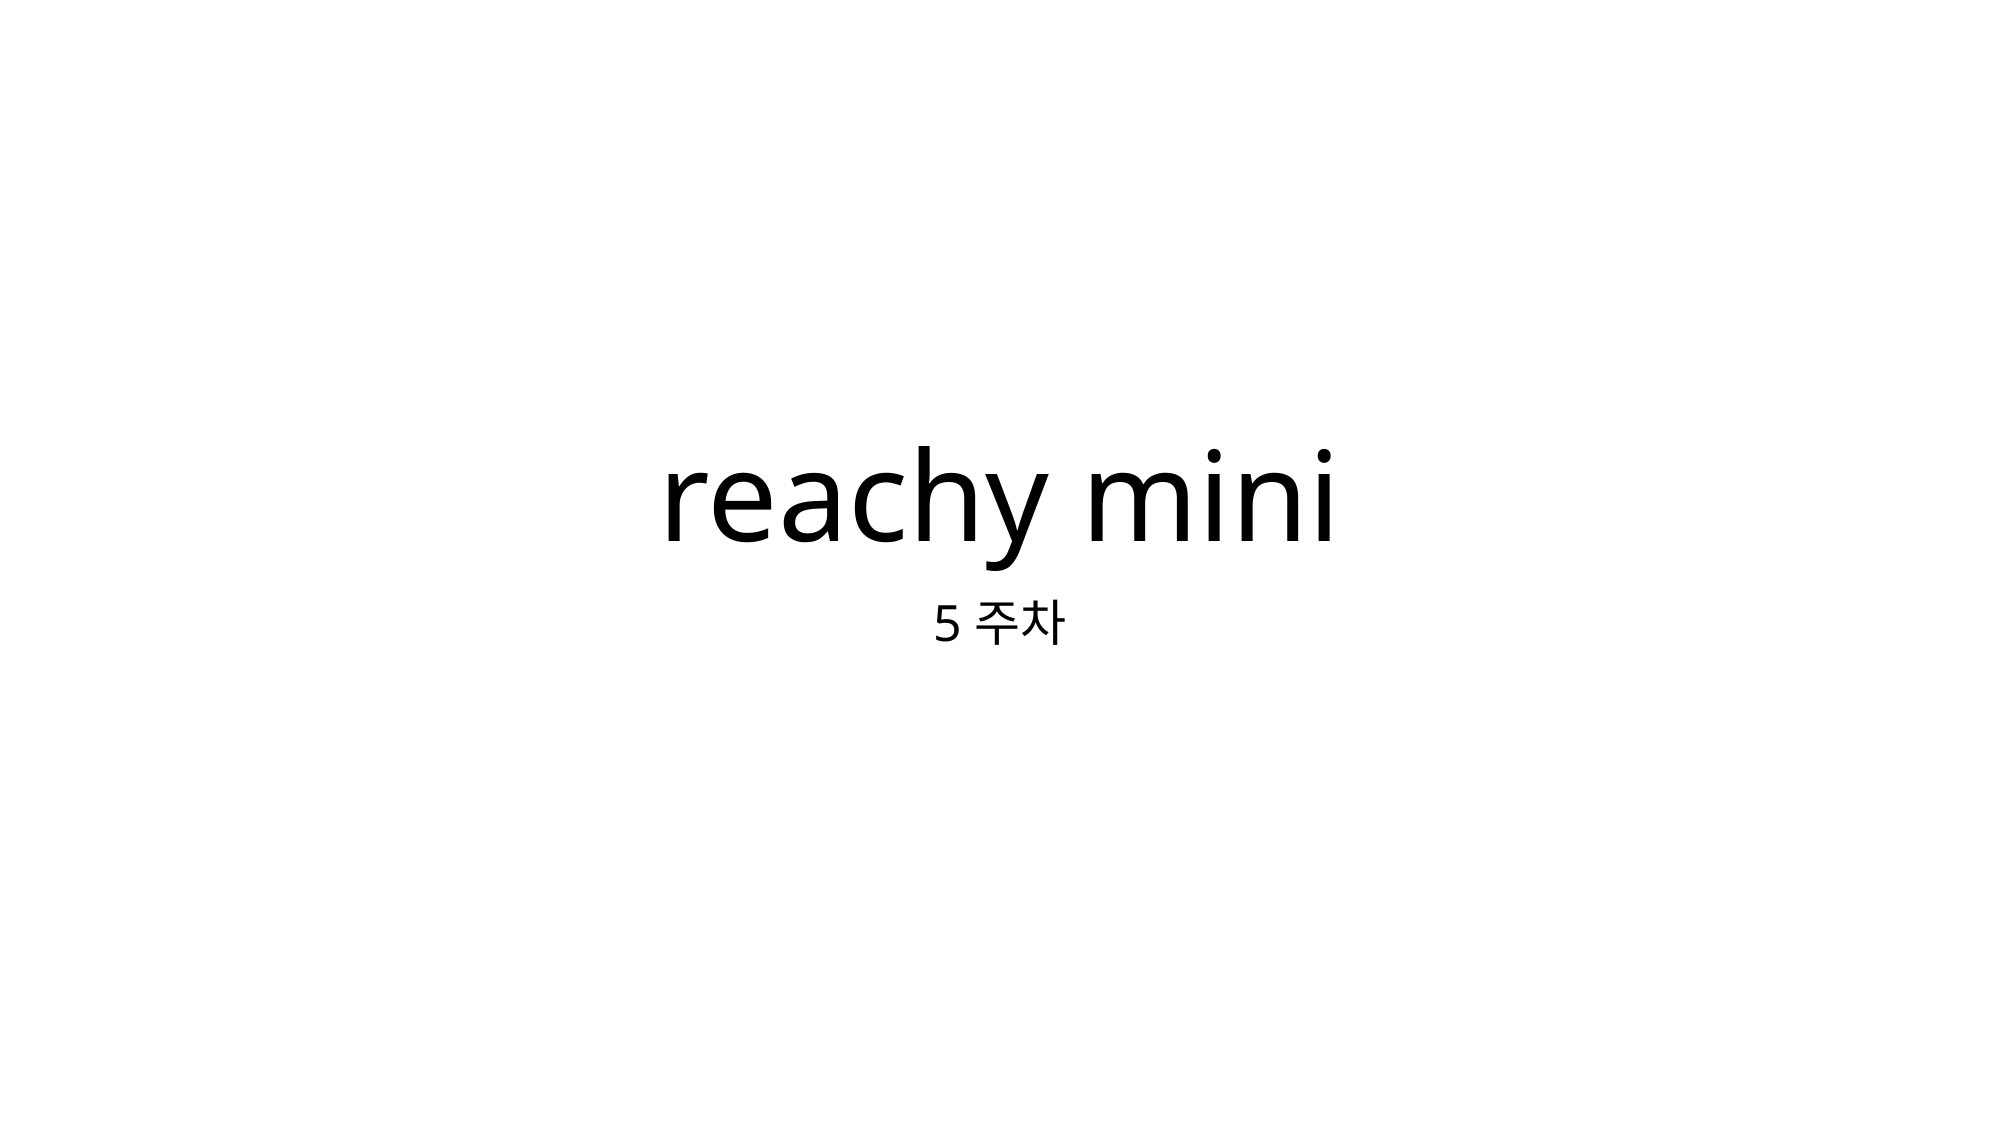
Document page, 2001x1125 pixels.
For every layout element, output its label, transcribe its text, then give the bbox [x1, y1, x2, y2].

subtitle 5주차 [249, 590, 1750, 863]
title reachy mini [249, 184, 1750, 576]
